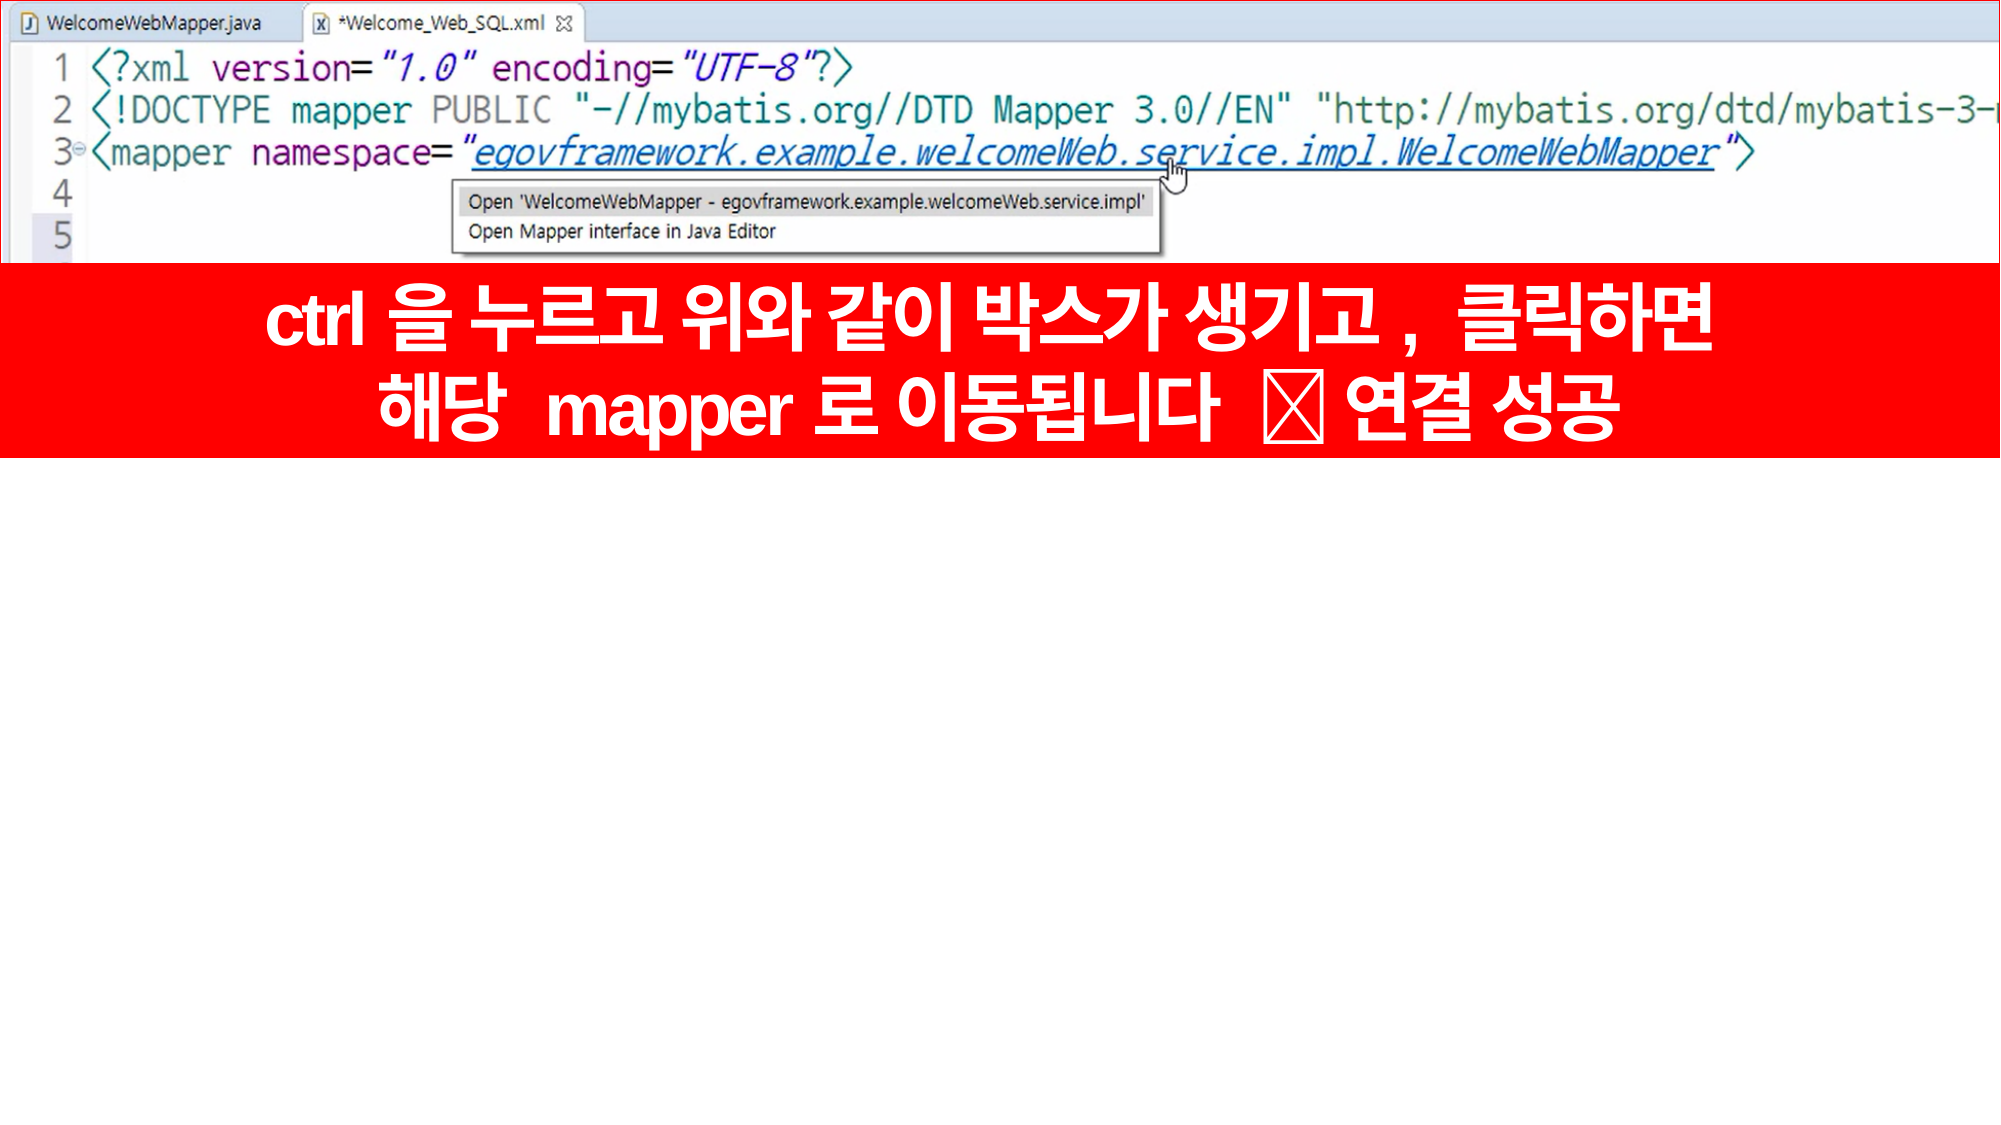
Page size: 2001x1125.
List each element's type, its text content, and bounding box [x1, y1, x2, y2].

text_box ctrl을 누르고 위와 같이 박스가 생기고, 클릭하면 해당 mapper로 이동됩니다  연결 성공 [0, 280, 2000, 458]
picture [0, 0, 2000, 280]
